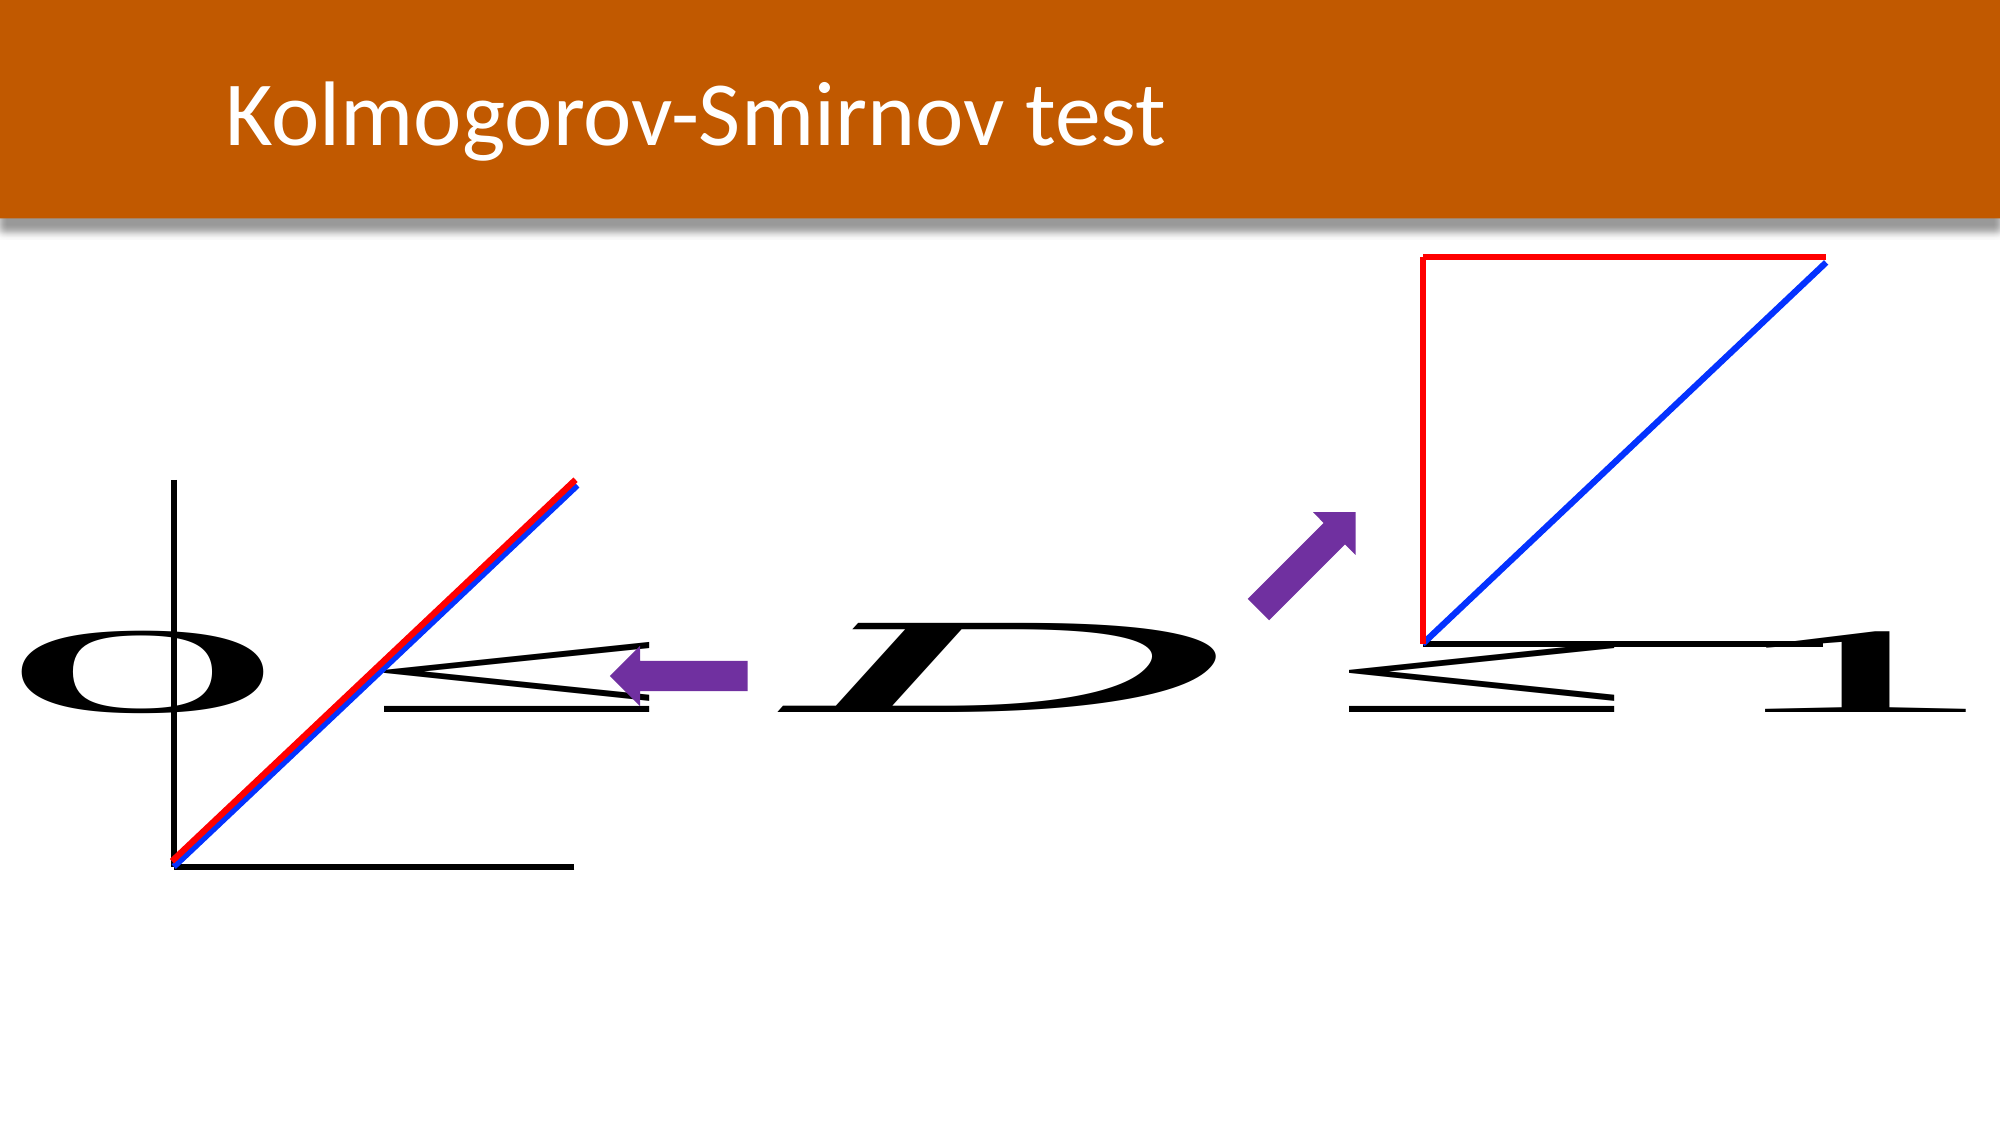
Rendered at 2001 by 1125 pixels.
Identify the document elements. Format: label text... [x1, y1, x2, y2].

text_box Kolmogorov-Smirnov test [210, 17, 2000, 201]
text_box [1422, 262, 1430, 644]
text_box [0, 0, 2000, 219]
text_box [1246, 511, 1357, 622]
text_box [1430, 248, 1818, 653]
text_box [1422, 256, 1430, 262]
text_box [1818, 262, 1827, 644]
text_box [608, 643, 749, 709]
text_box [171, 479, 578, 867]
